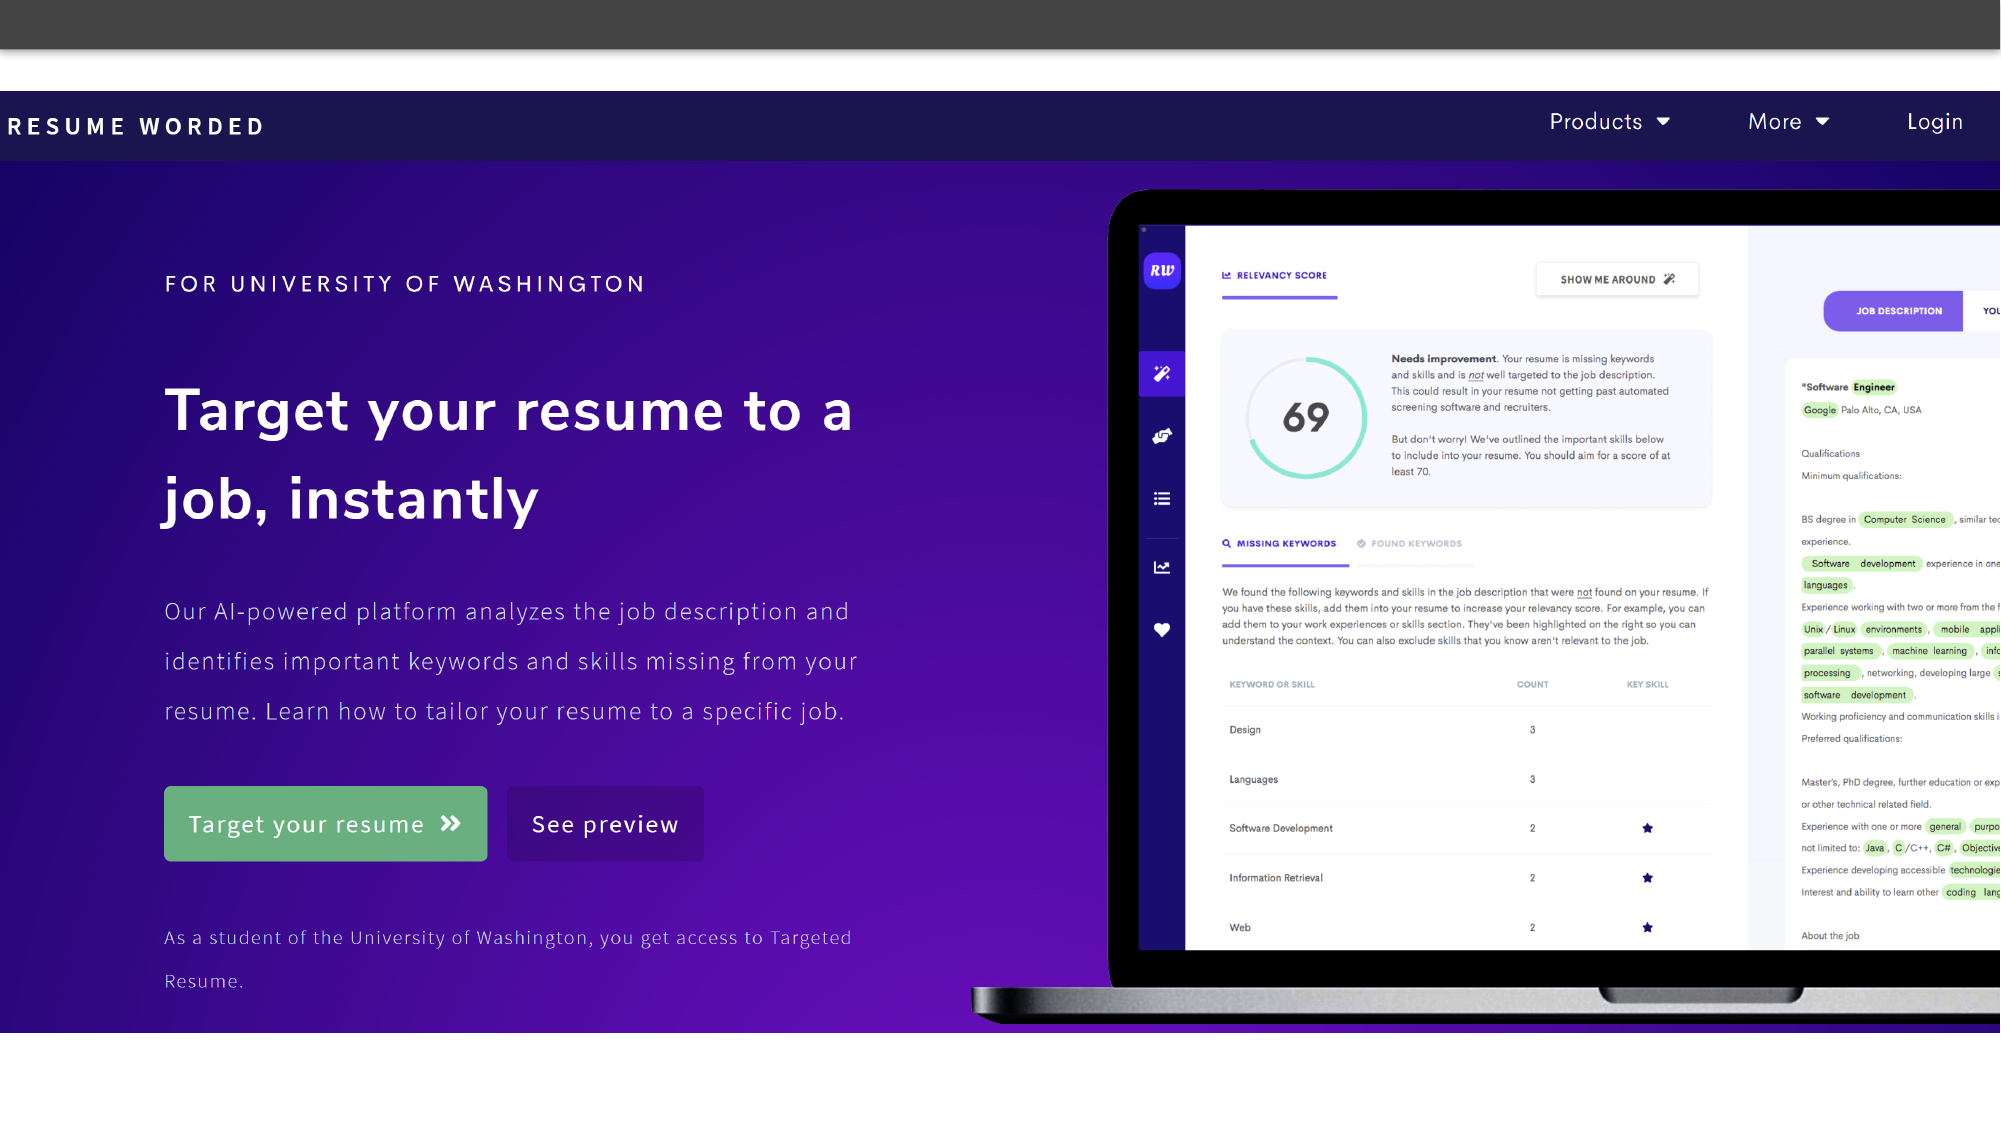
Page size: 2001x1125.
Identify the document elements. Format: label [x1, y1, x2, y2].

picture [0, 91, 2000, 1034]
